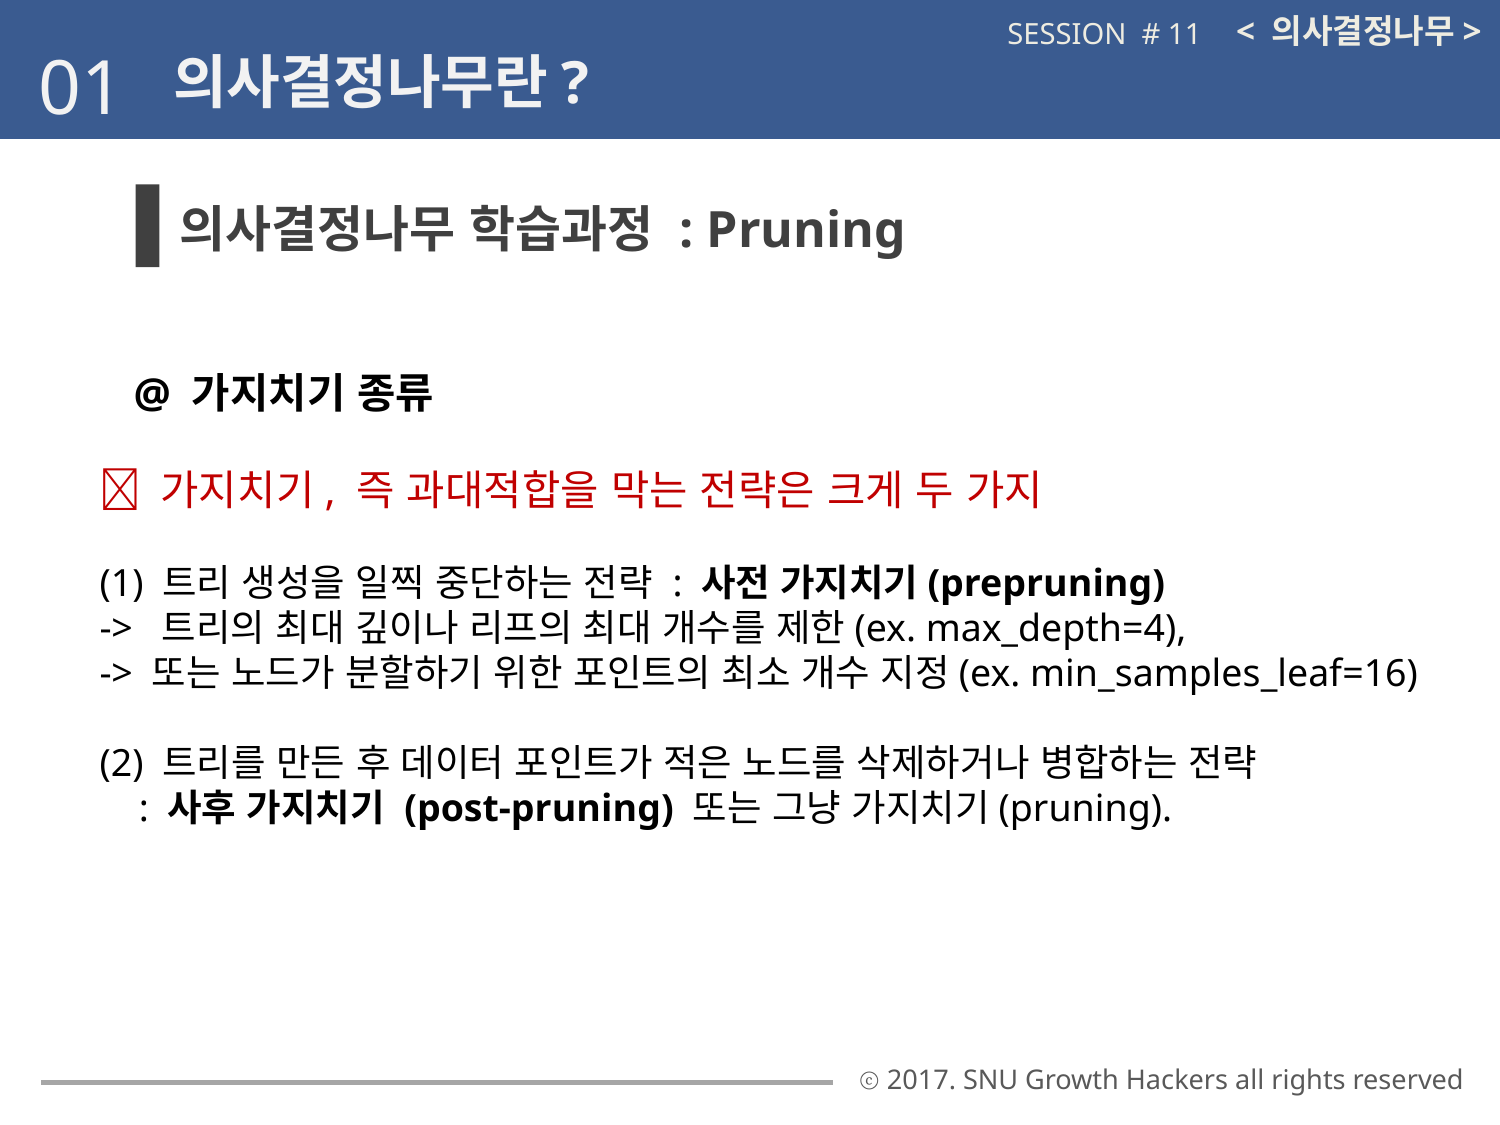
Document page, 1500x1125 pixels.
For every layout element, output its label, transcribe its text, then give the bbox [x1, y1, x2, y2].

text_box [0, 75, 1500, 139]
text_box @ 가지치기 종류 [118, 314, 450, 425]
text_box 의사결정나무란? [158, 75, 605, 123]
text_box 의사결정나무 학습과정 : Pruning [164, 189, 921, 265]
text_box [134, 182, 161, 269]
text_box  가지치기, 즉 과대적합을 막는 전략은 크게 두 가지 (1) 트리 생성을 일찍 중단하는 전략 : 사전 가지치기(prepruning) -> 트리의 최대 깊이나 리프의 최대 개수를 제한(ex. max_depth=4), -> 또는 노드가 분할하기 위한 포인트의 최소 개수 지정(ex. min_samples_leaf=16) (2) 트리를 만든 후 데이터 포인트가 적은 노드를 삭제하거나 병합하는 전략 : 사후 가지치기 (post-pruning) 또는 그냥 가지치기(pruning). [84, 456, 1434, 881]
text_box [0, 0, 1500, 75]
text_box ⓒ 2017. SNU Growth Hackers all rights reserved [844, 1055, 1495, 1103]
text_box 01 [24, 75, 140, 138]
